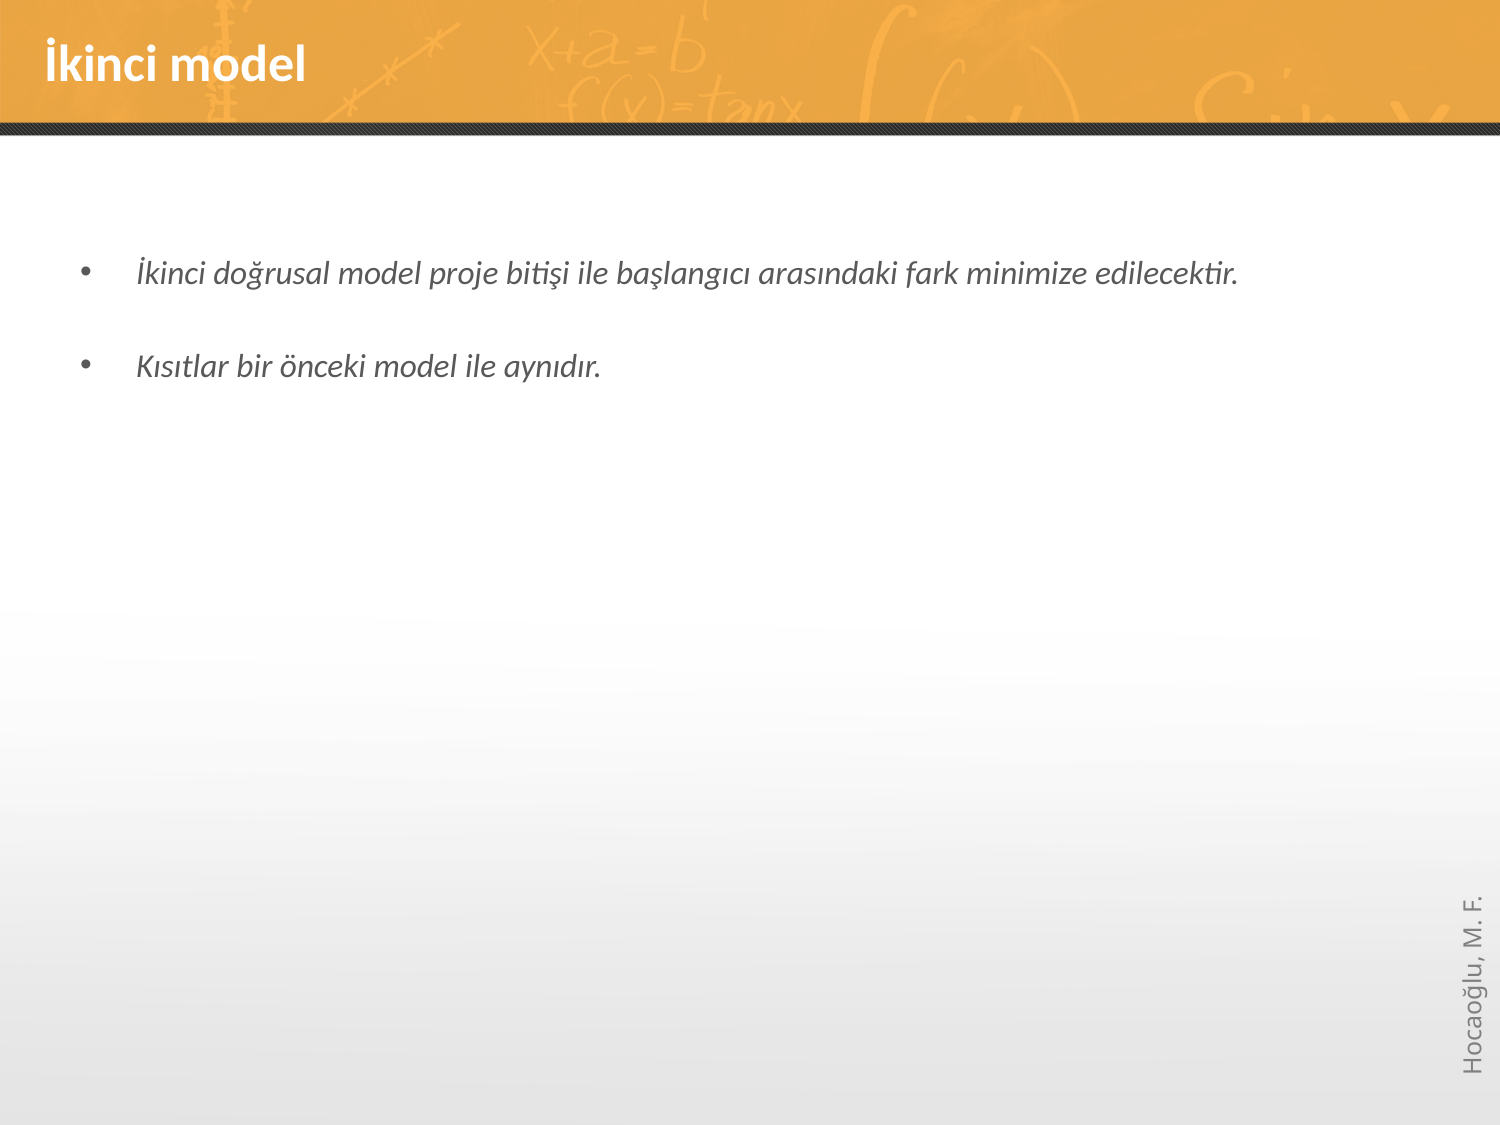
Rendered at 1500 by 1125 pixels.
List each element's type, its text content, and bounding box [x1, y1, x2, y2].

list İkinci doğrusal model proje bitişi ile başlangıcı arasındaki fark minimize edilecektir. Kısıtlar bir önceki model ile aynıdır. [64, 243, 1444, 1045]
title İkinci model [29, 0, 1287, 126]
picture [0, 0, 1500, 1125]
